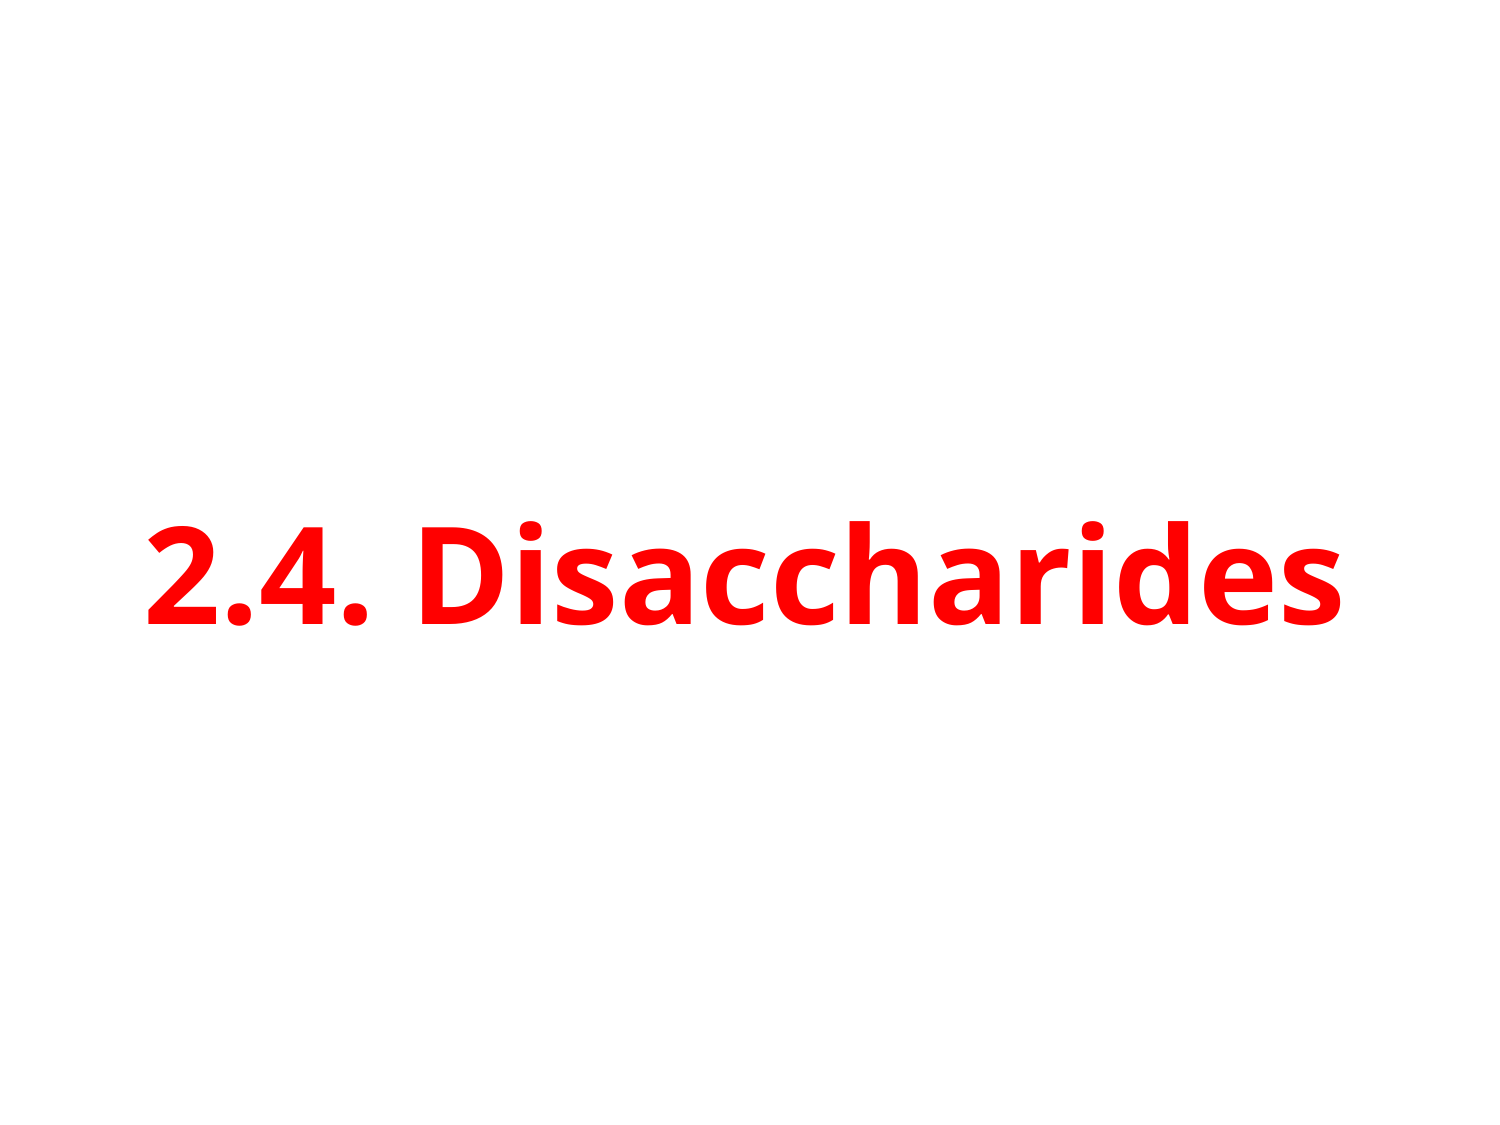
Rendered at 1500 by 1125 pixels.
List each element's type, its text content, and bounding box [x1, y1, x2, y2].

title 2.4. Disaccharides [125, 450, 1400, 692]
